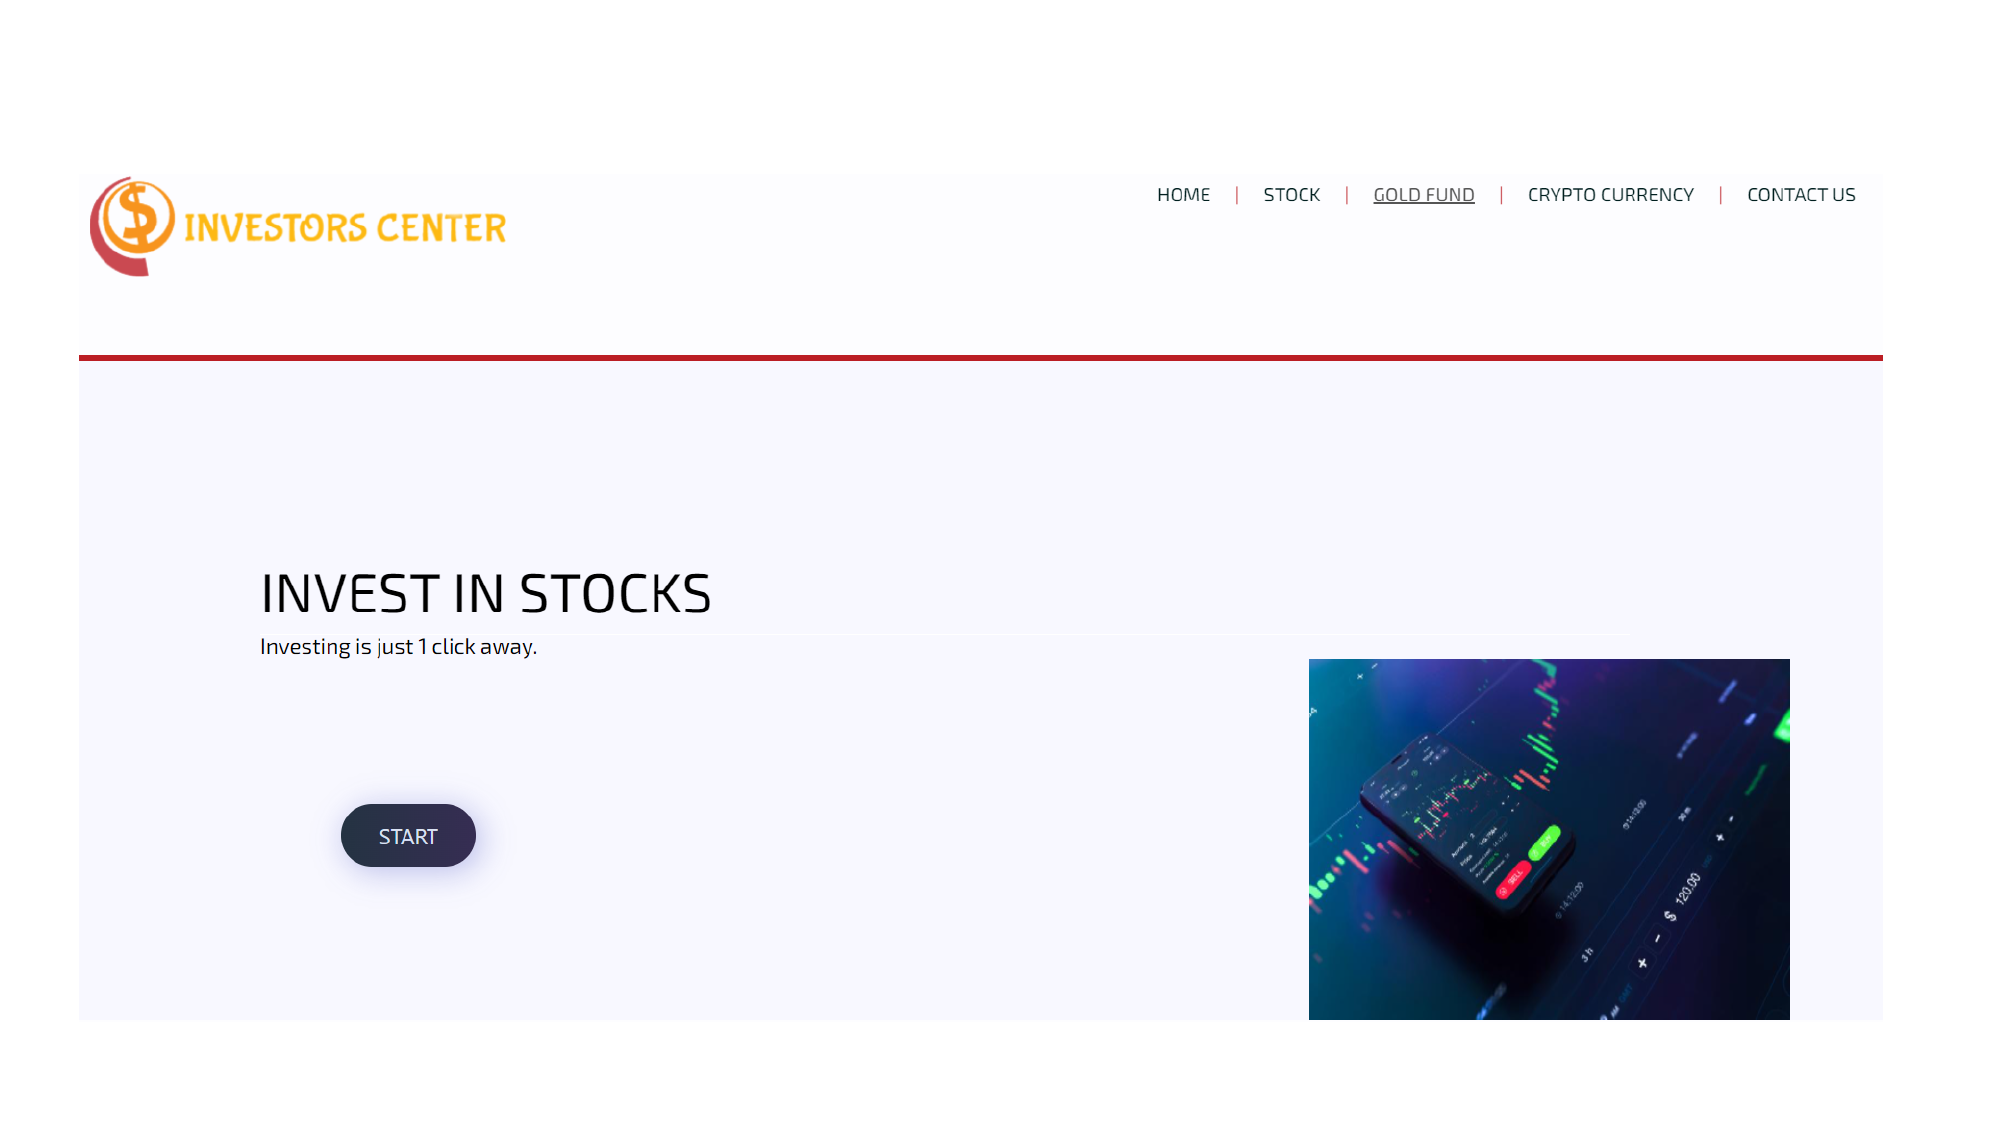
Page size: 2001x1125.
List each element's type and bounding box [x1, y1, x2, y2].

picture [79, 174, 1883, 1022]
